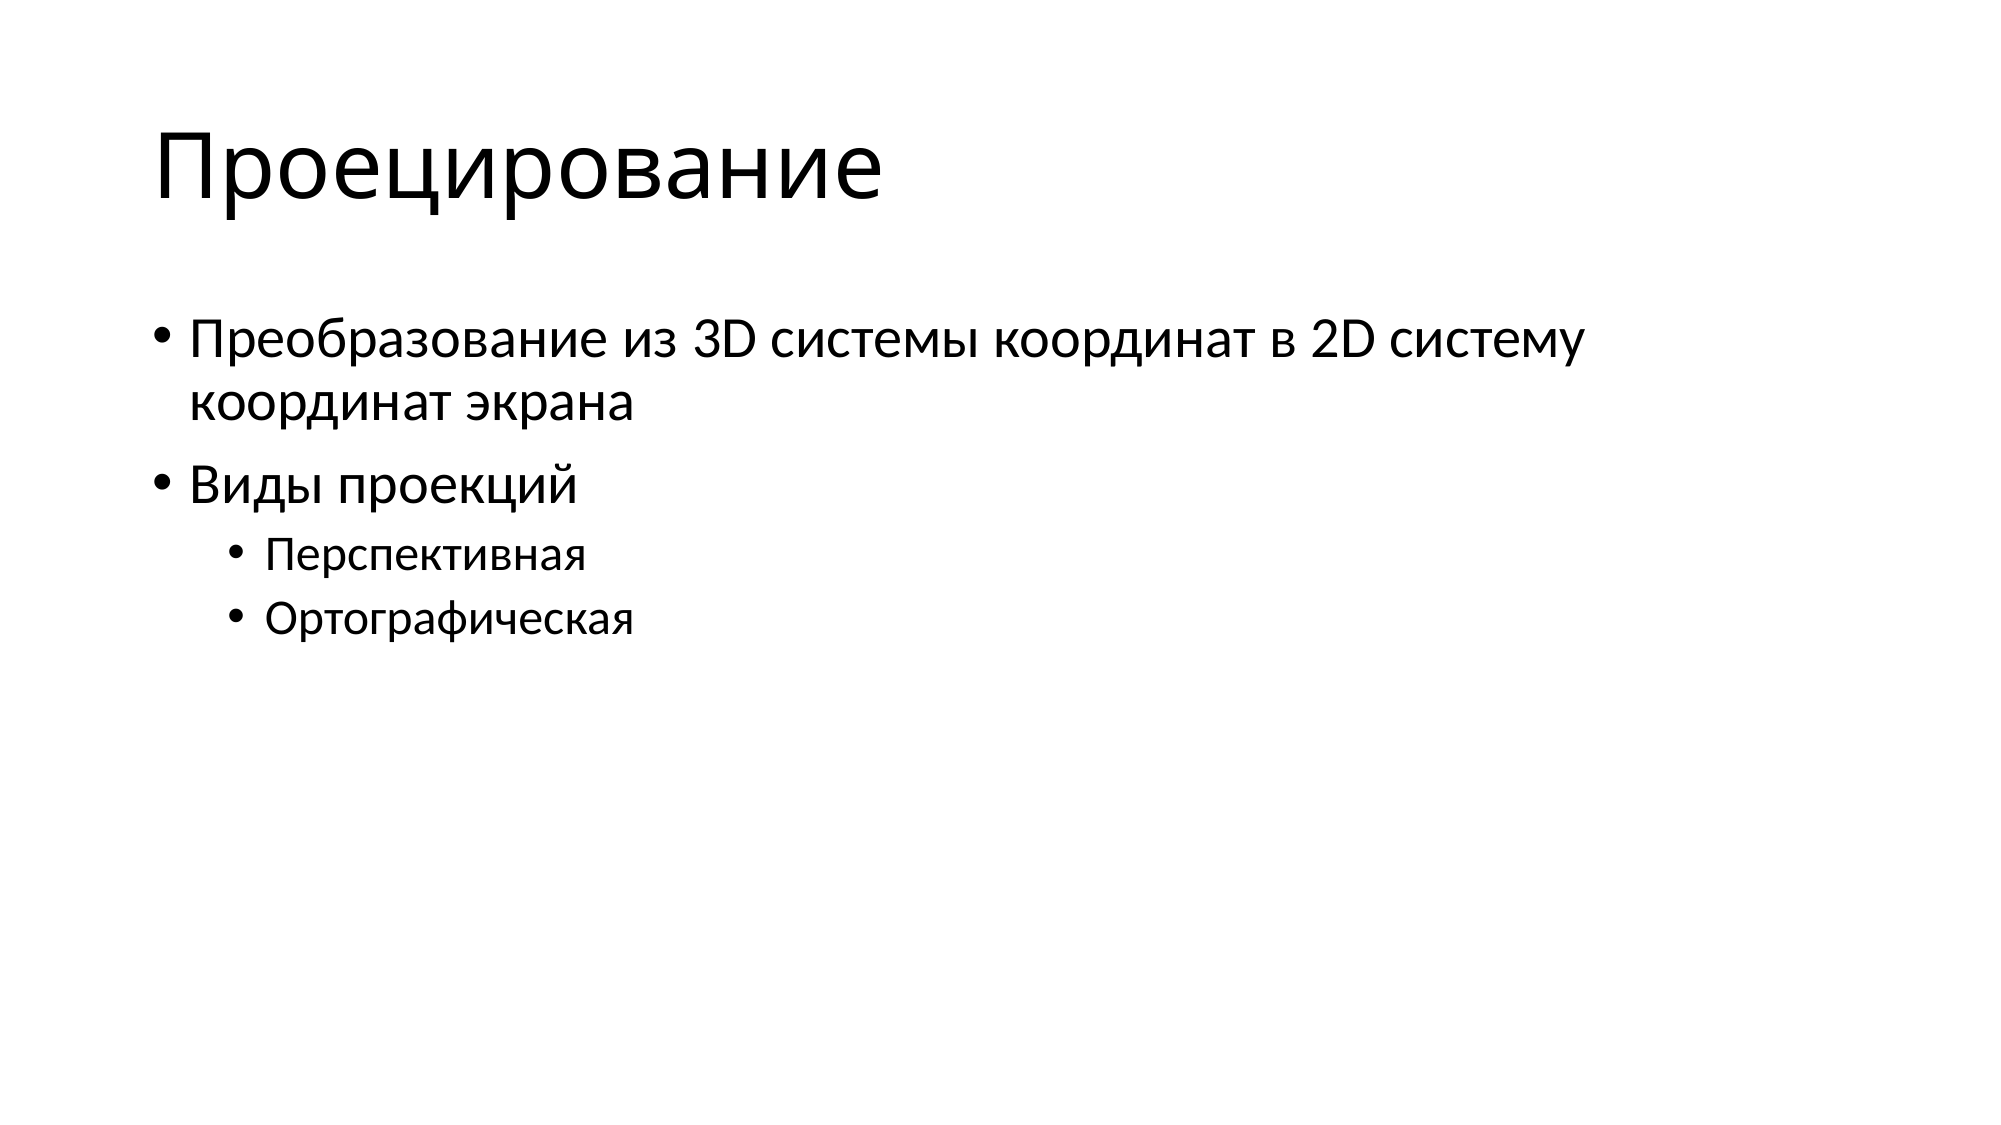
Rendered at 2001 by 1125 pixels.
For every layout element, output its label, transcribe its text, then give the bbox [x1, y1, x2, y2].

title Проецирование [137, 59, 1863, 278]
list Преобразование из 3D системы координат в 2D систему координат экрана Виды проекций Перспективная Ортографическая [137, 299, 1863, 1014]
